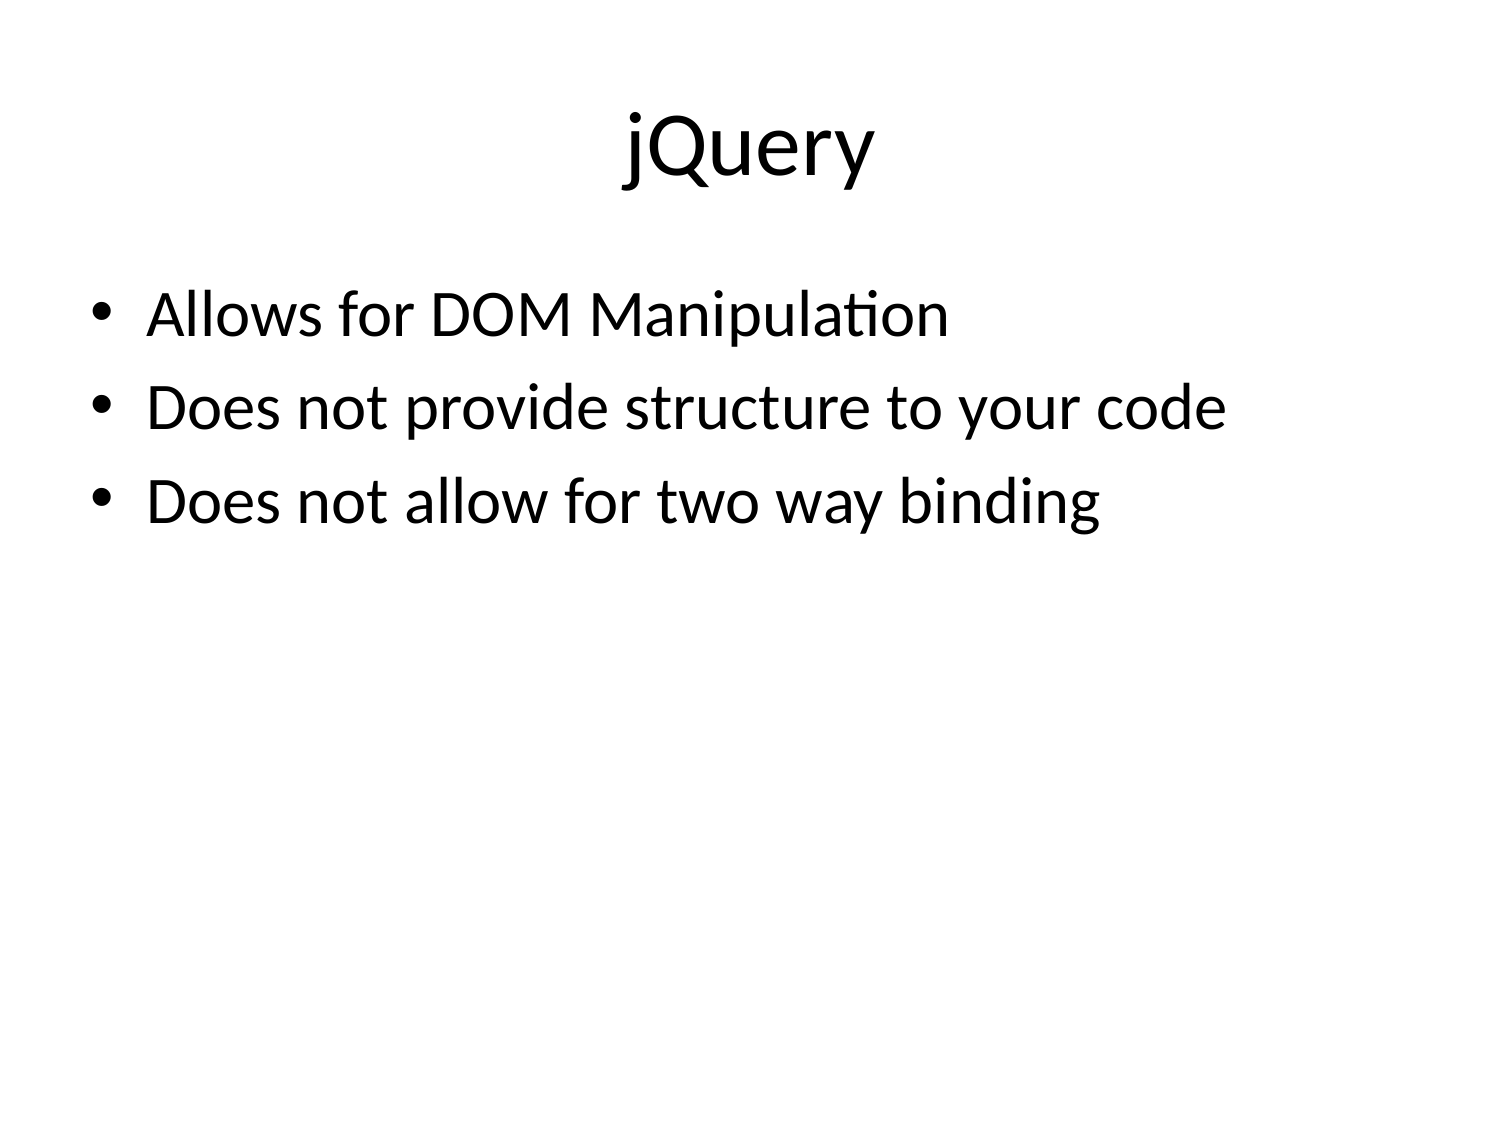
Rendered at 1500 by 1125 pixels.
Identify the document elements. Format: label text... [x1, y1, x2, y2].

list Allows for DOM Manipulation Does not provide structure to your code Does not allow for two way binding [75, 262, 1425, 1005]
title jQuery [75, 45, 1425, 233]
